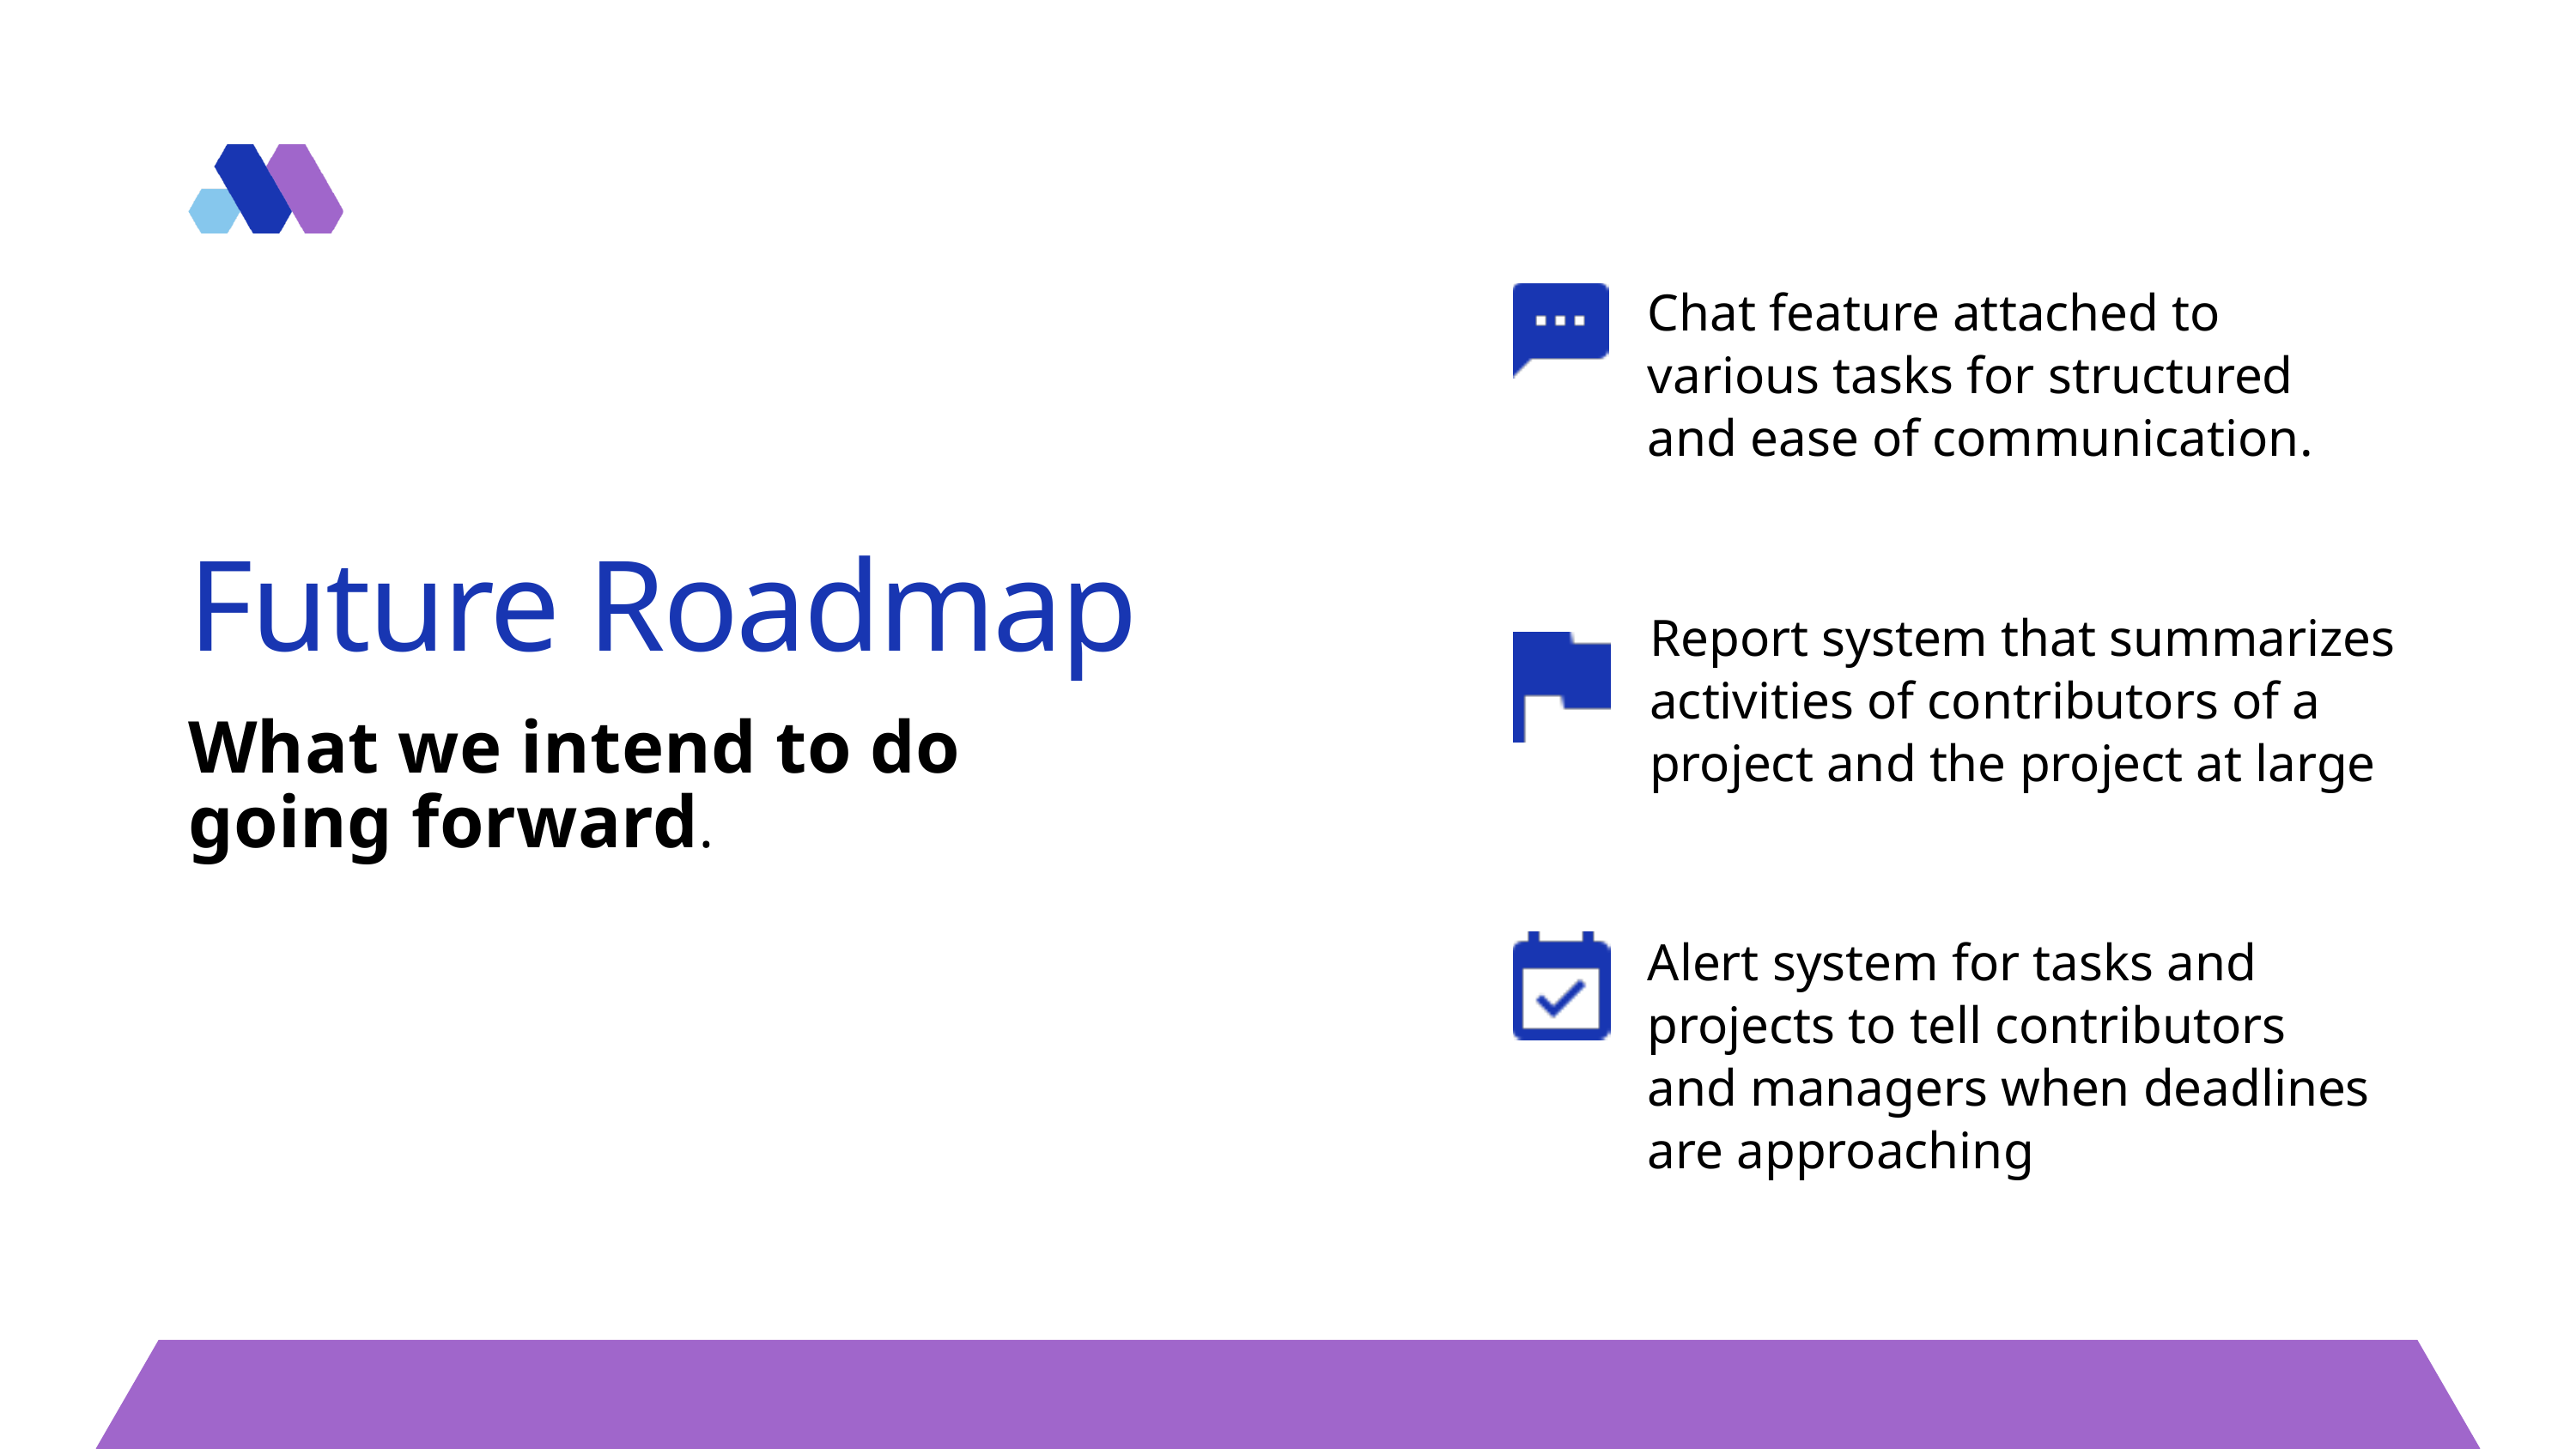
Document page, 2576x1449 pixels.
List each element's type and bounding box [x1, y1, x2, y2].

text_box [1647, 844, 2388, 1179]
picture [1513, 631, 1611, 743]
picture [1513, 283, 1609, 379]
picture [188, 144, 343, 233]
text_box [188, 500, 1158, 864]
text_box [1649, 519, 2405, 791]
text_box [1647, 194, 2388, 466]
picture [1513, 931, 1611, 1040]
text_box [95, 1339, 2481, 1449]
